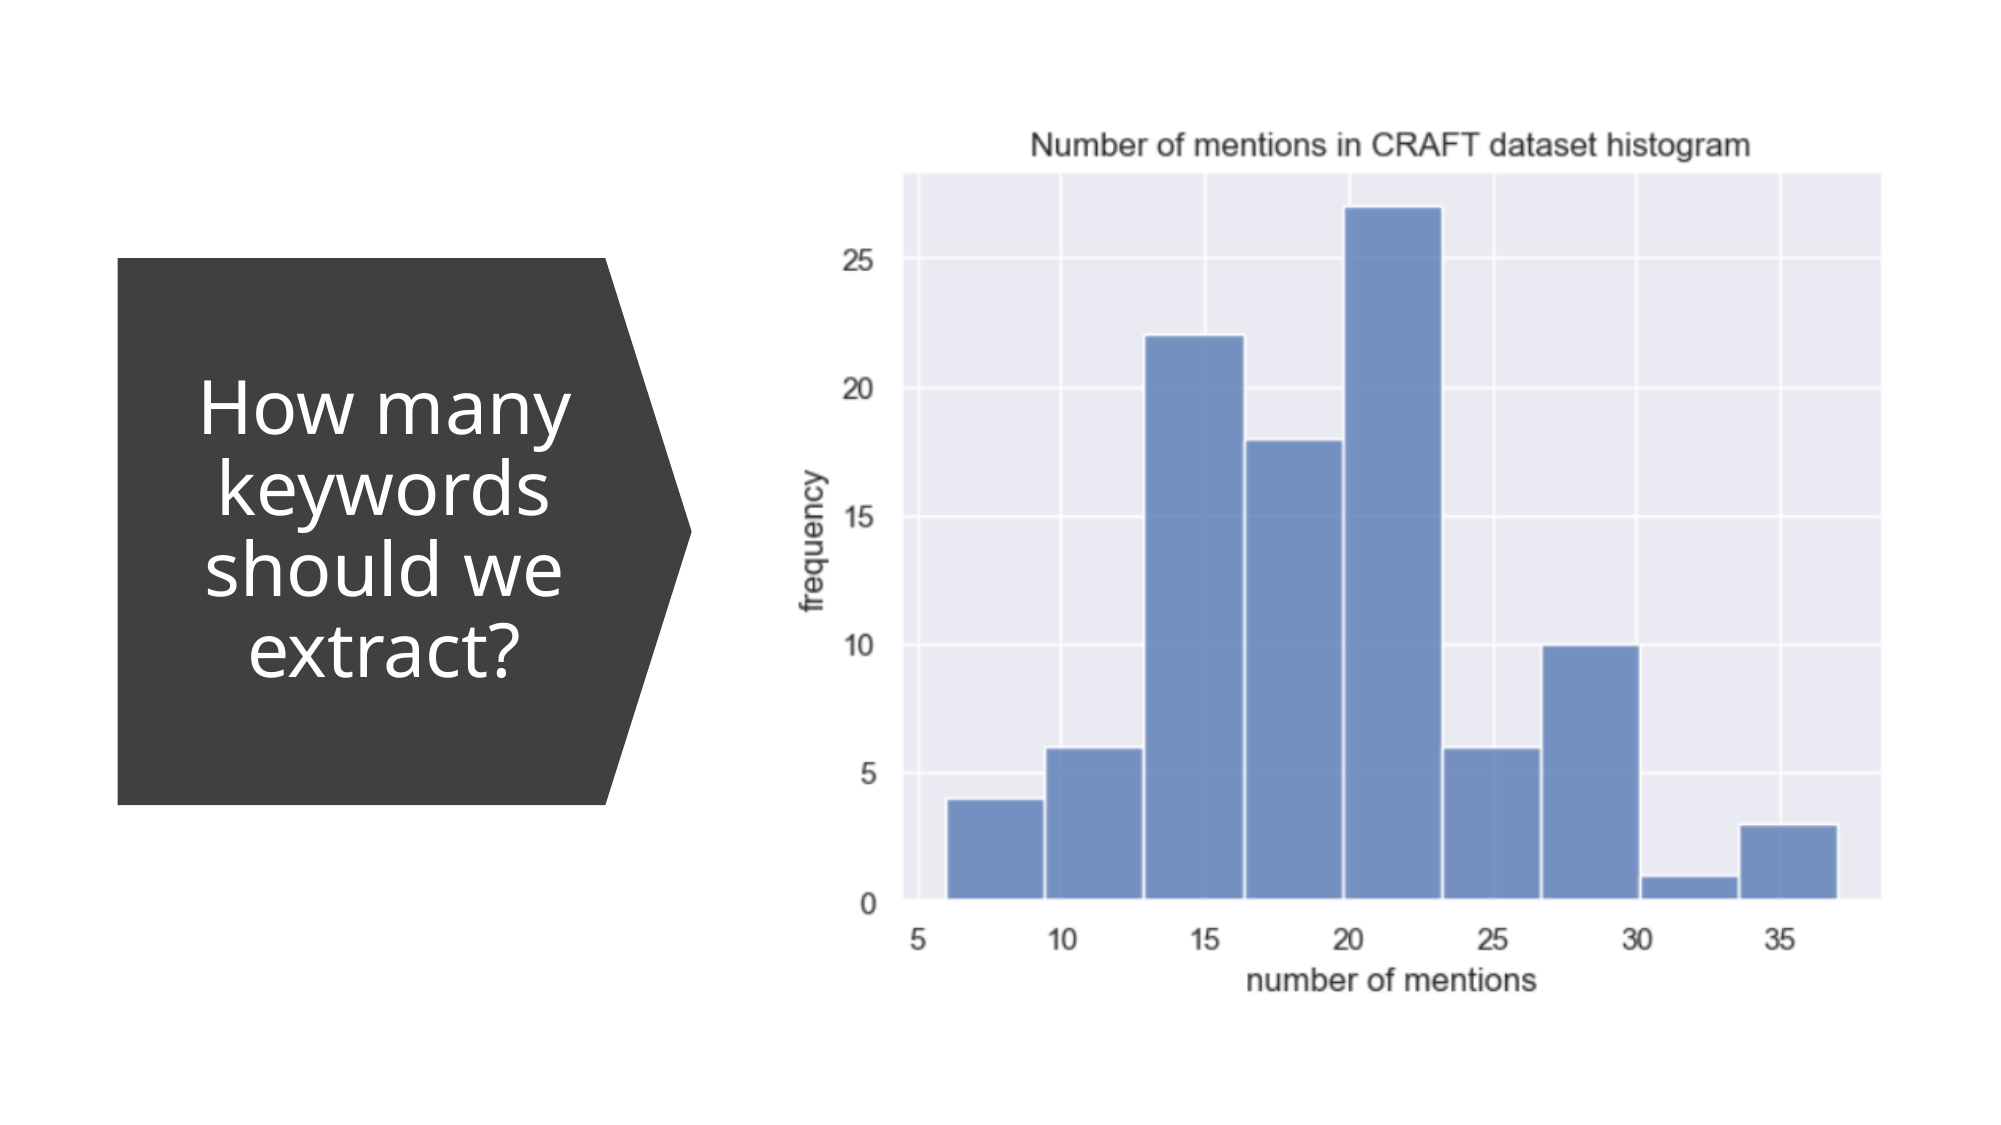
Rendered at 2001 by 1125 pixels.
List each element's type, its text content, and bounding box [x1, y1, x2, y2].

title How many keywords should we extract? [168, 322, 601, 741]
text_box [116, 257, 693, 807]
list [783, 113, 1896, 1012]
